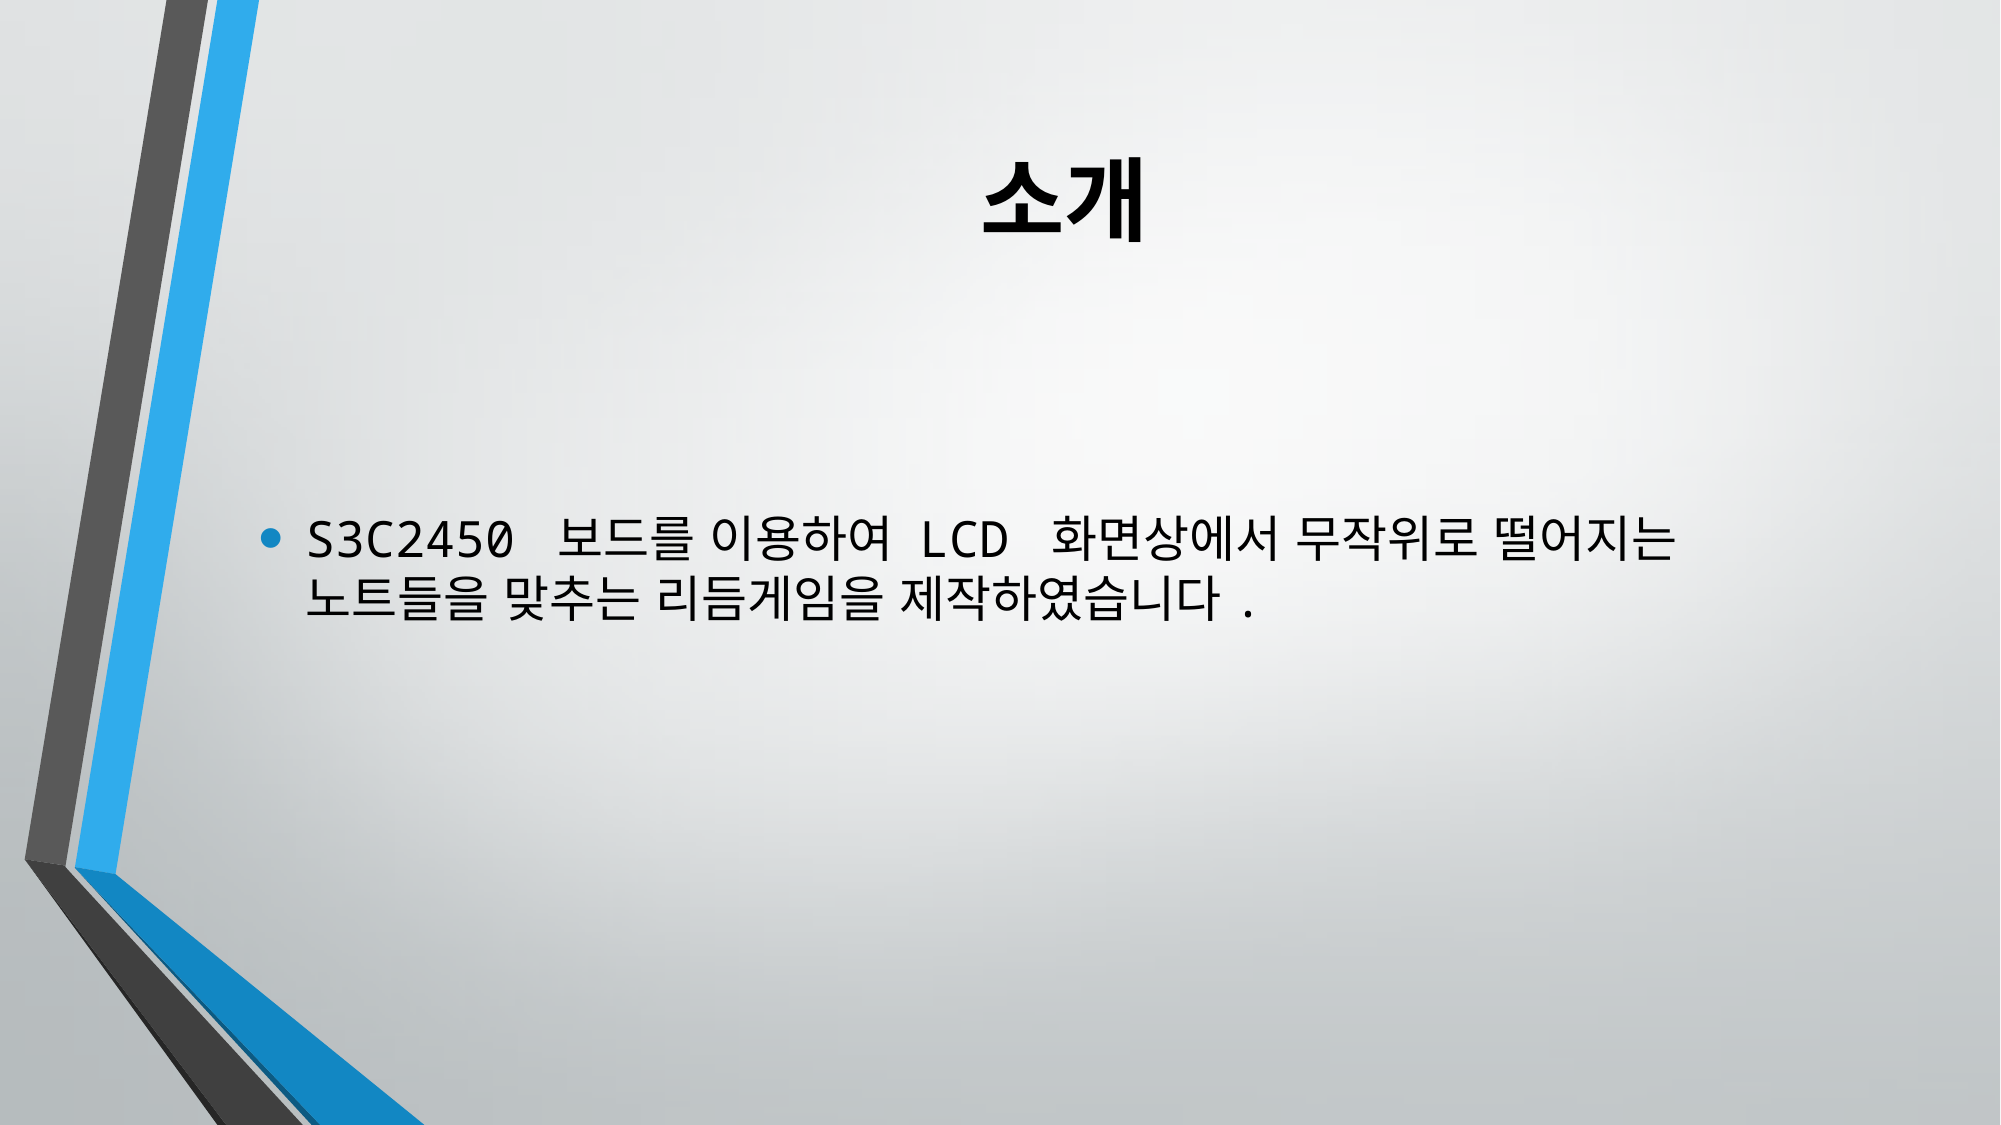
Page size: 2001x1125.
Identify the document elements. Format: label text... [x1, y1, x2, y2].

title 소개 [243, 54, 1887, 316]
list S3C2450 보드를 이용하여 LCD 화면상에서 무작위로 떨어지는 노트들을 맞추는 리듬게임을 제작하였습니다. [243, 316, 1887, 736]
